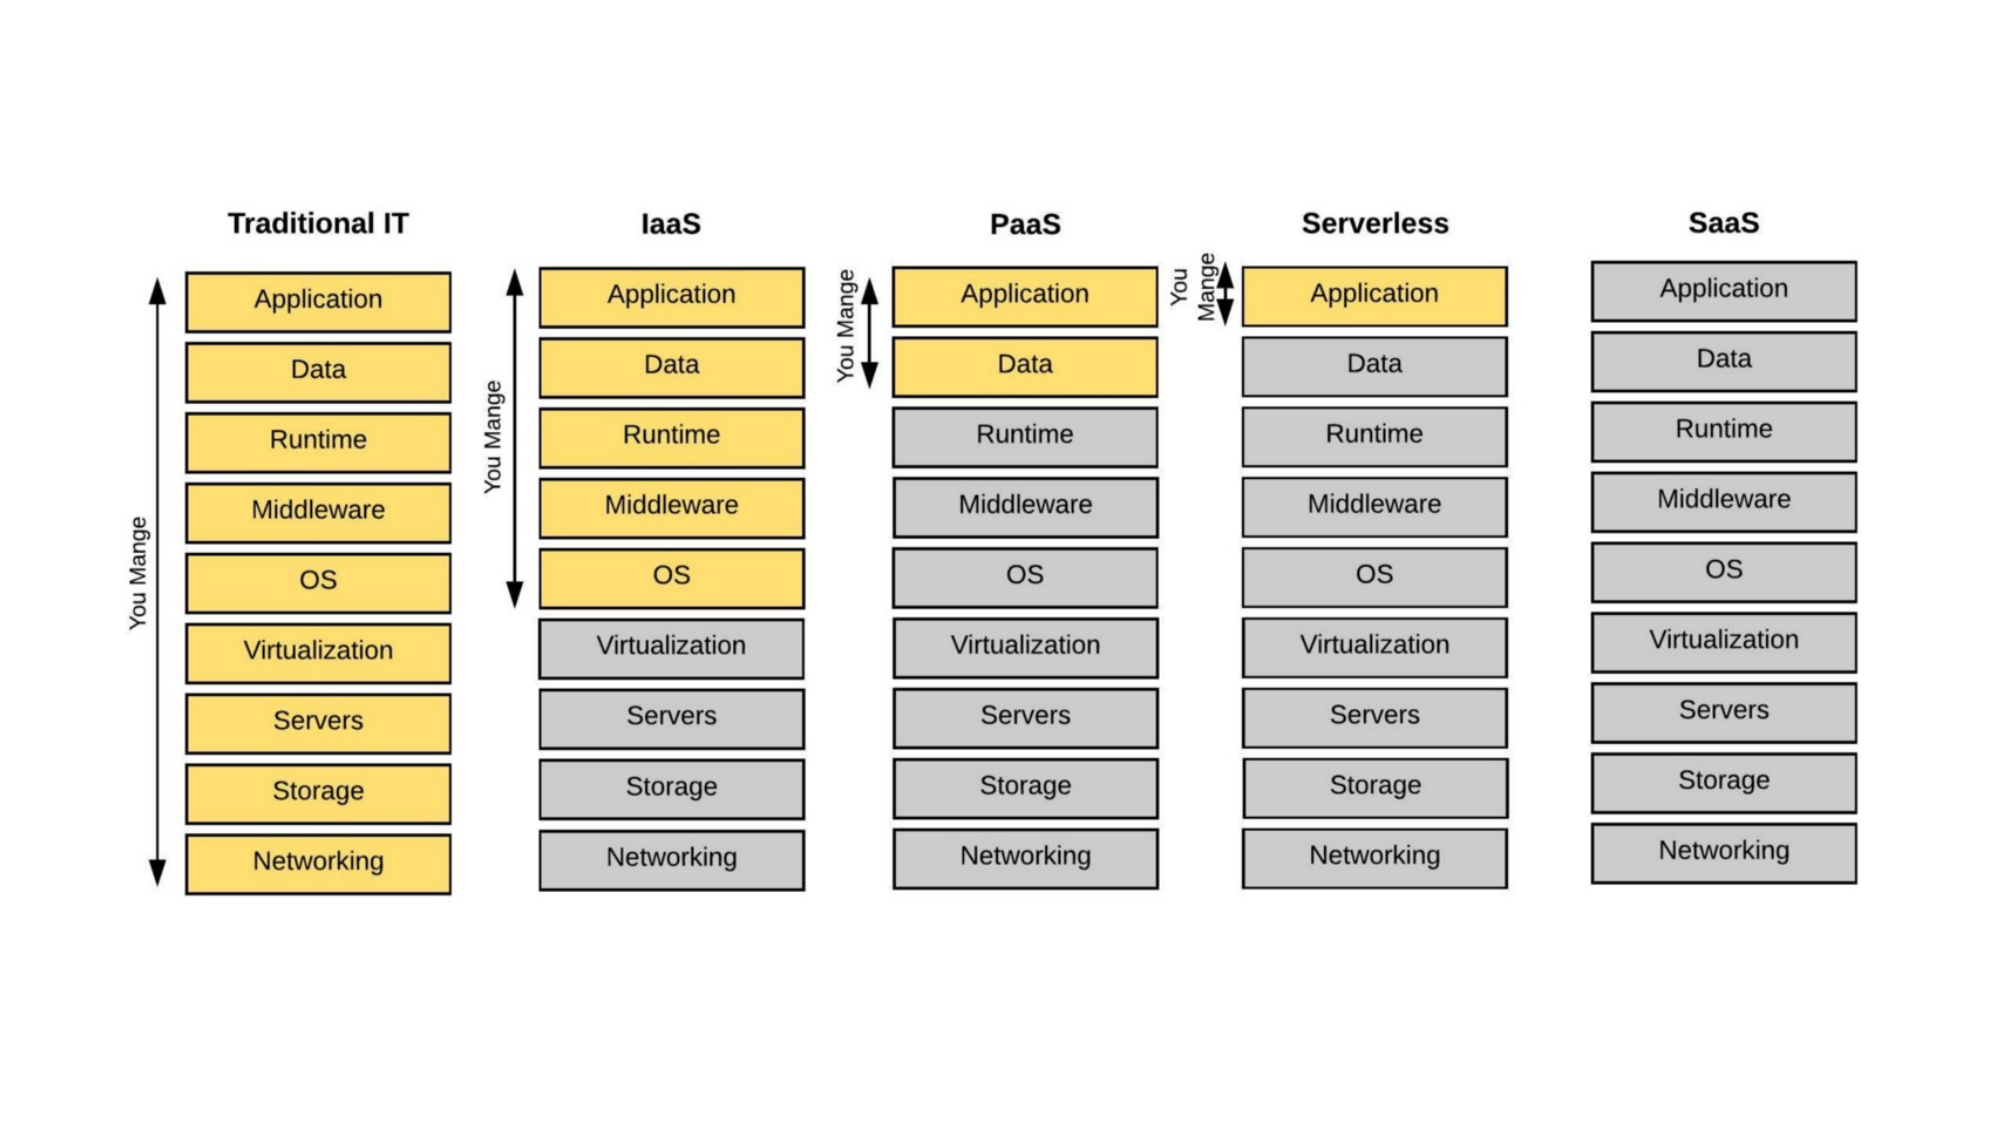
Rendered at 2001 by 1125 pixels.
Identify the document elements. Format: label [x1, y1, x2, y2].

picture [39, 92, 1915, 953]
